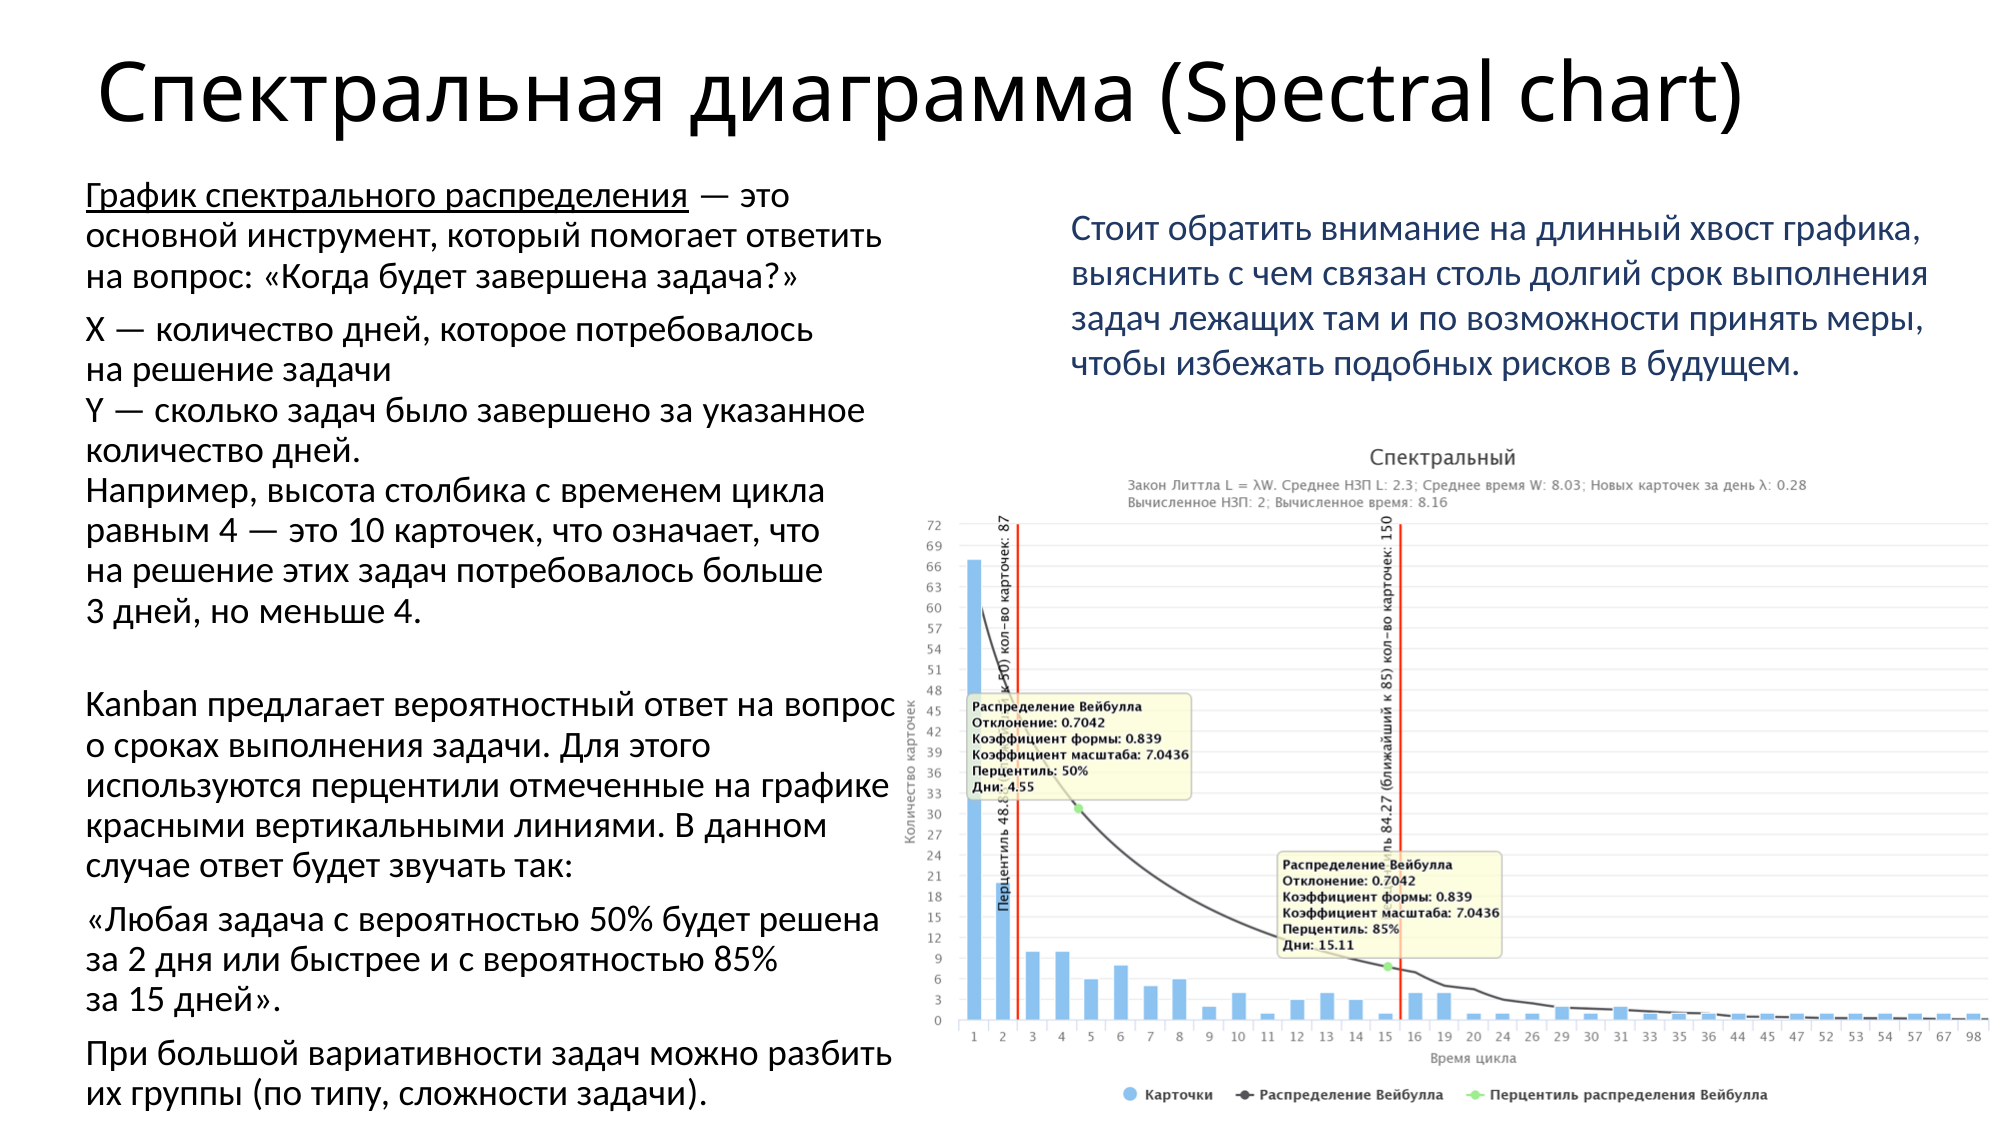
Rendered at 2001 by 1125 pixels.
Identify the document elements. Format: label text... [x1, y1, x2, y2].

text_box Стоит обратить внимание на длинный хвост графика, выяснить с чем связан столь долгий срок выполнения задач лежащих там и по возможности принять меры, чтобы избежать подобных рисков в будущем. [1056, 195, 1971, 391]
picture [887, 437, 2000, 1125]
title Спектральная диаграмма (Spectral chart) [81, 38, 1807, 152]
list График спектрального распределения — это основной инструмент, который помогает ответить на вопрос: «Когда будет завершена задача?» X — количество дней, которое потребовалось на решение задачи Y — сколько задач было завершено за указанное количество дней. Например, высота столбика с временем цикла равным 4 — это 10 карточек, что означает, что на решение этих задач потребовалось больше 3 дней, но меньше 4. Kanban предлагает вероятностный ответ на вопрос о сроках выполнения задачи. Для этого используются перцентили отмеченные на графике красными вертикальными линиями. В данном случае ответ будет звучать так: «Любая задача с вероятностью 50% будет решена за 2 дня или быстрее и с вероятностью 85% за 15 дней». При большой вариативности задач можно разбить их группы (по типу, сложности задачи). [70, 168, 944, 1125]
